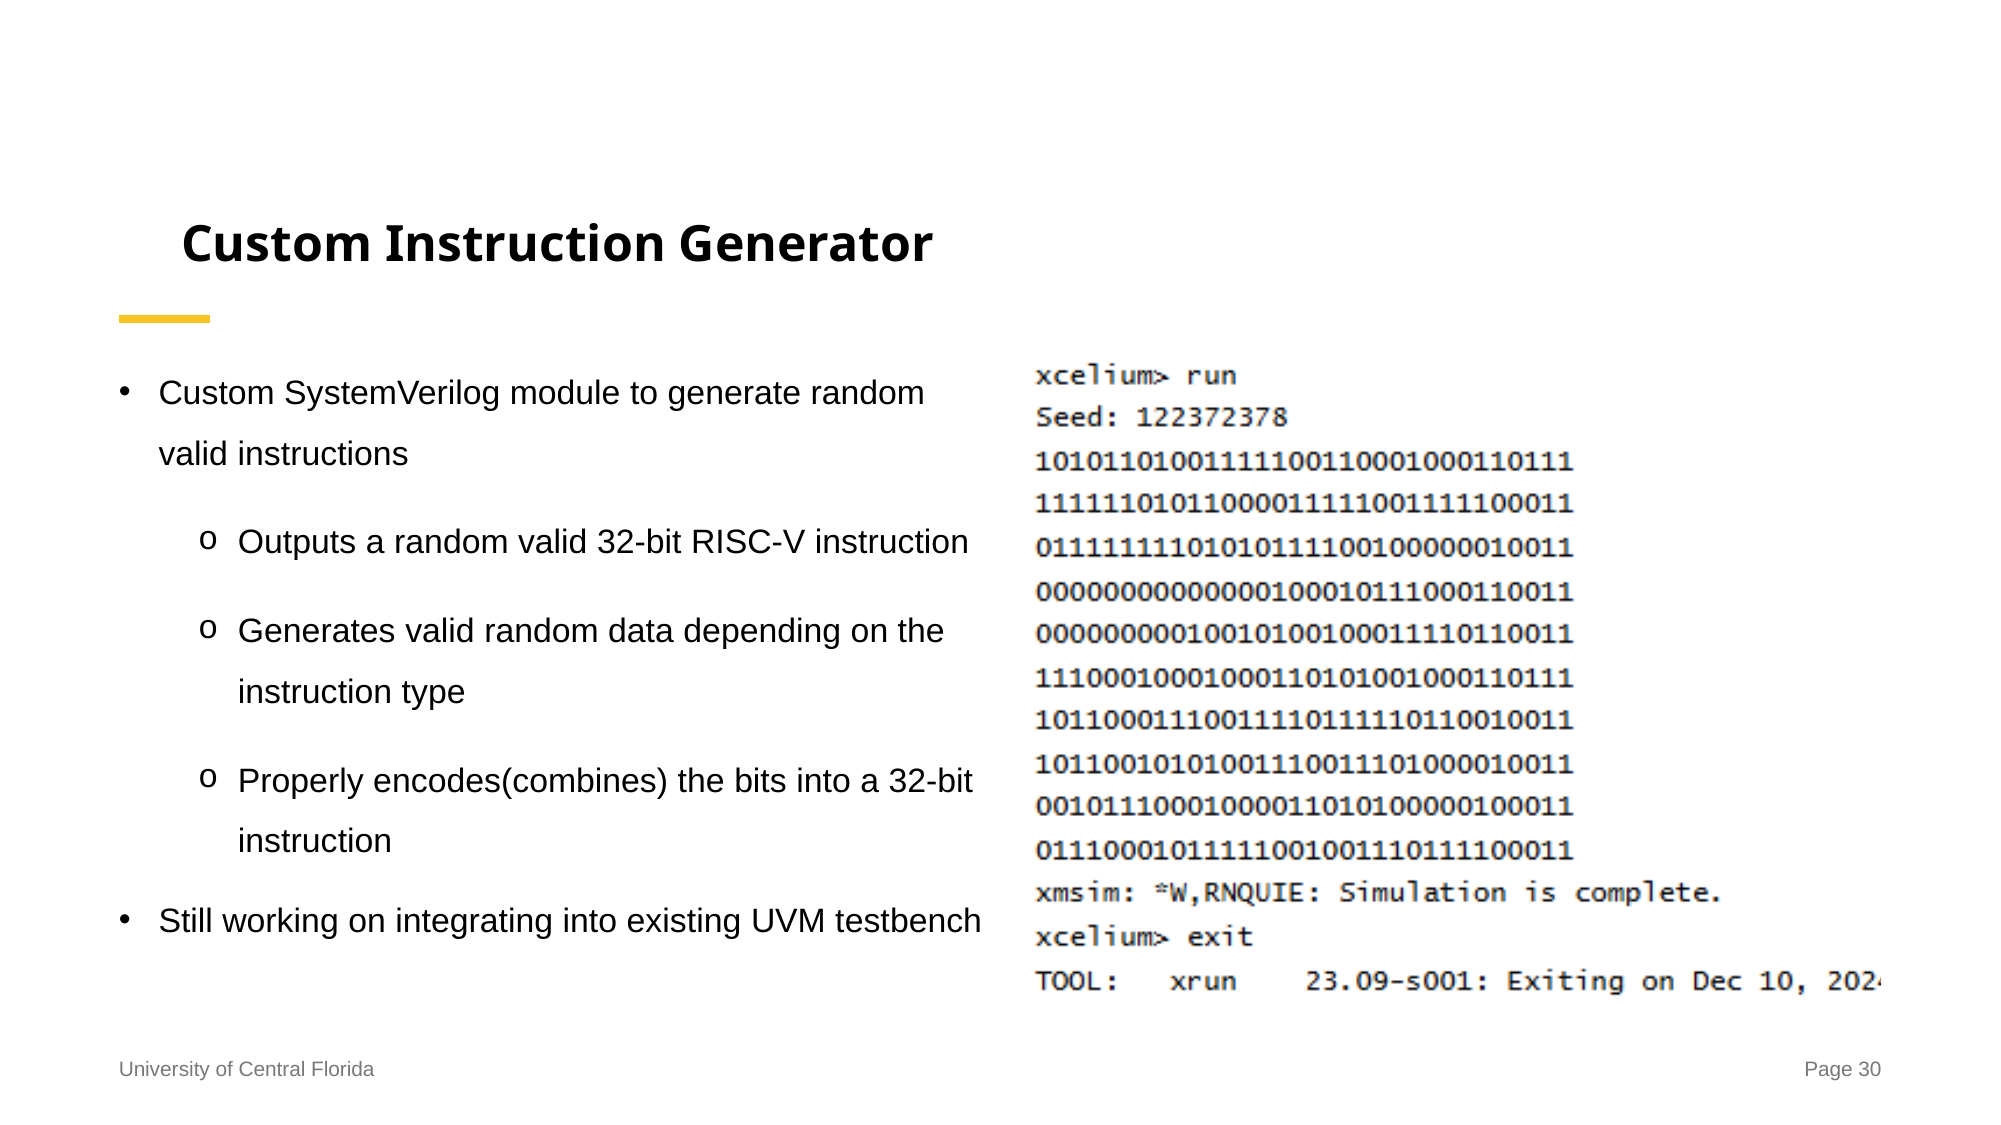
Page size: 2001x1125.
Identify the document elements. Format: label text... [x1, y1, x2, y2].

picture [1015, 350, 1882, 1000]
list Custom SystemVerilog module to generate random valid instructions Outputs a random valid 32-bit RISC-V instruction Generates valid random data depending on the instruction type Properly encodes(combines) the bits into a 32-bit instruction Still working on integrating into existing UVM testbench [118, 350, 985, 1000]
title Custom Instruction Generator [181, 182, 1819, 300]
